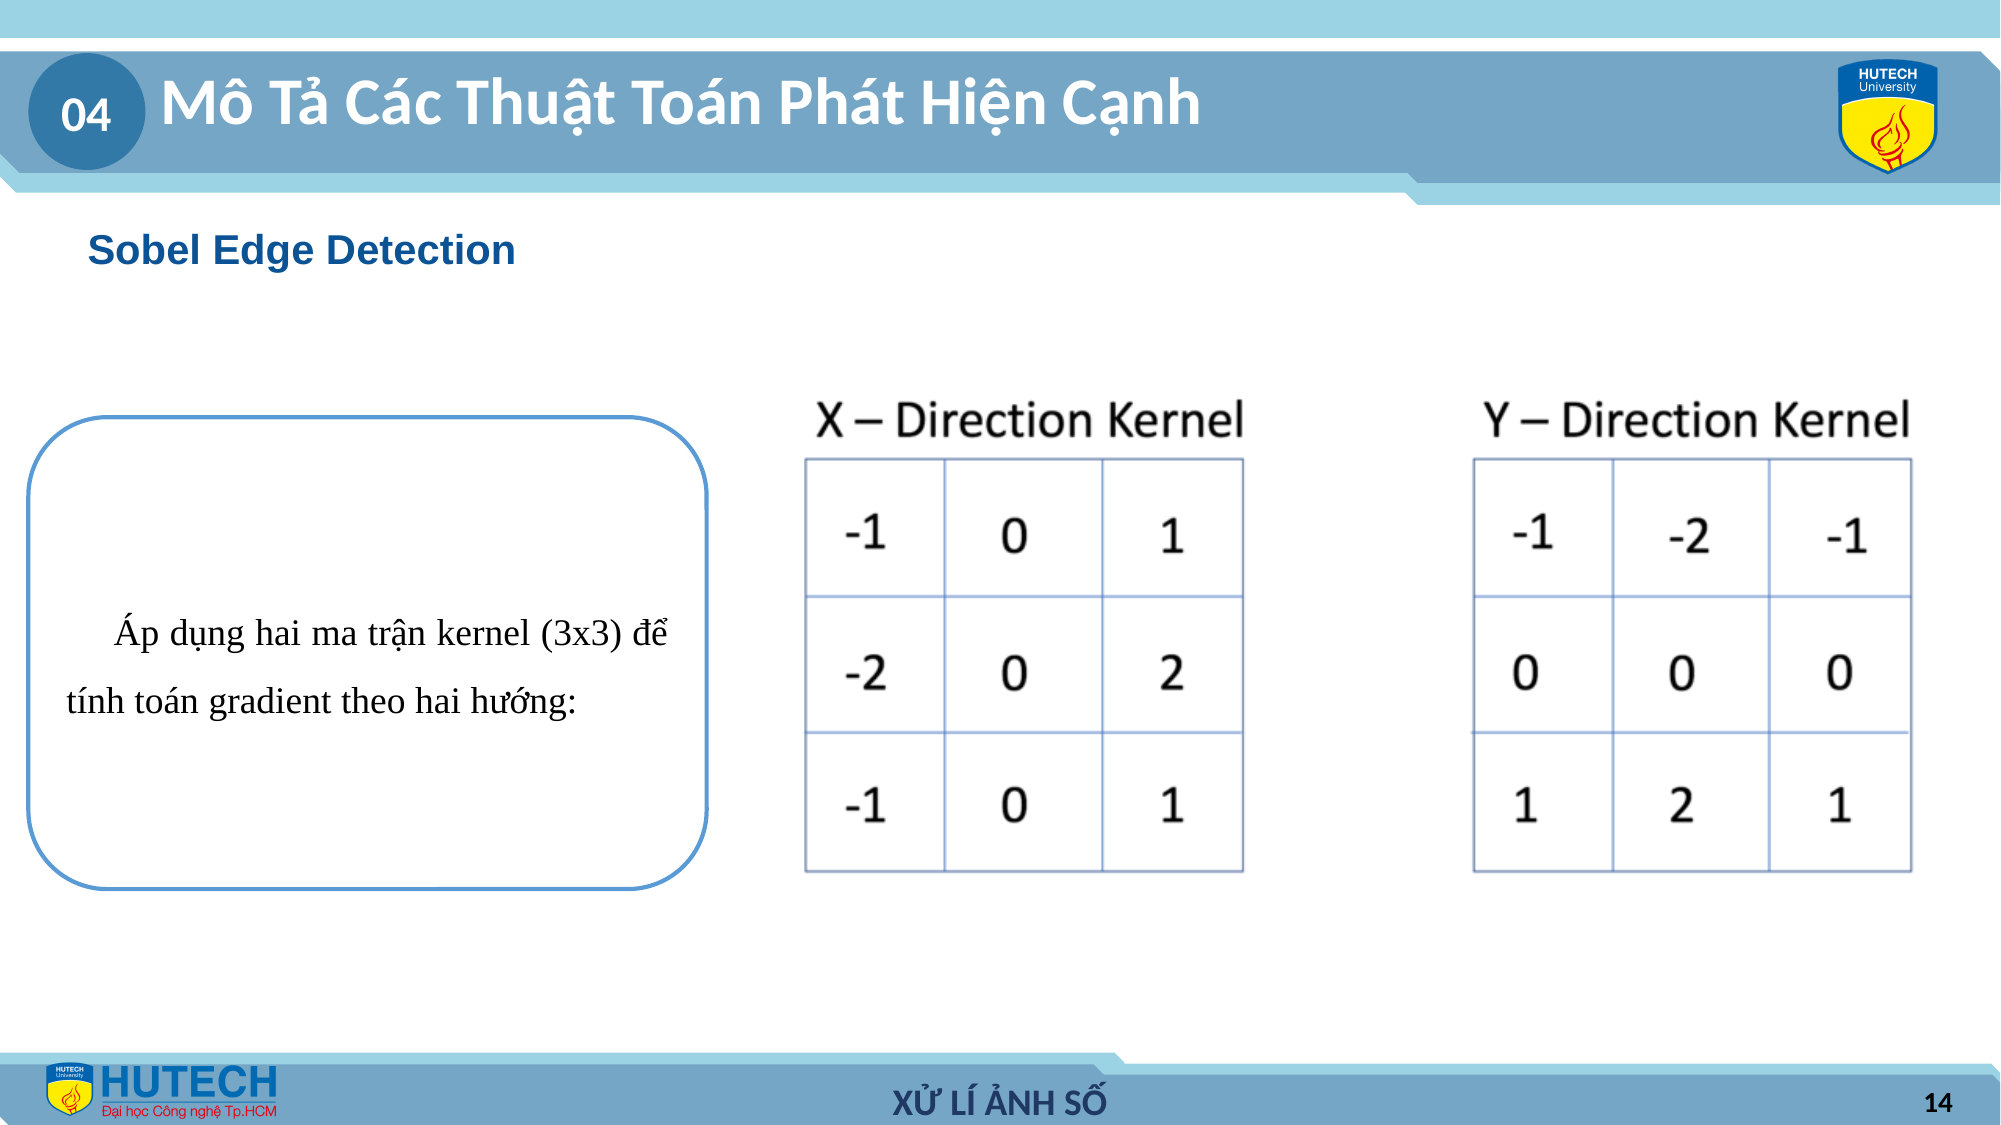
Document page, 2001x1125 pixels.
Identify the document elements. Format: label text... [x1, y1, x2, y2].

picture [1787, 59, 1989, 176]
text_box Áp dụng hai ma trận kernel (3x3) để tính toán gradient theo hai hướng: [26, 415, 709, 892]
text_box Sobel Edge Detection [72, 182, 565, 288]
text_box 04 [28, 53, 146, 170]
text_box Mô Tả Các Thuật Toán Phát Hiện Cạnh [145, 42, 1285, 160]
picture [778, 366, 1952, 915]
picture [30, 1049, 292, 1125]
slide_number 14 [1517, 1071, 1968, 1125]
